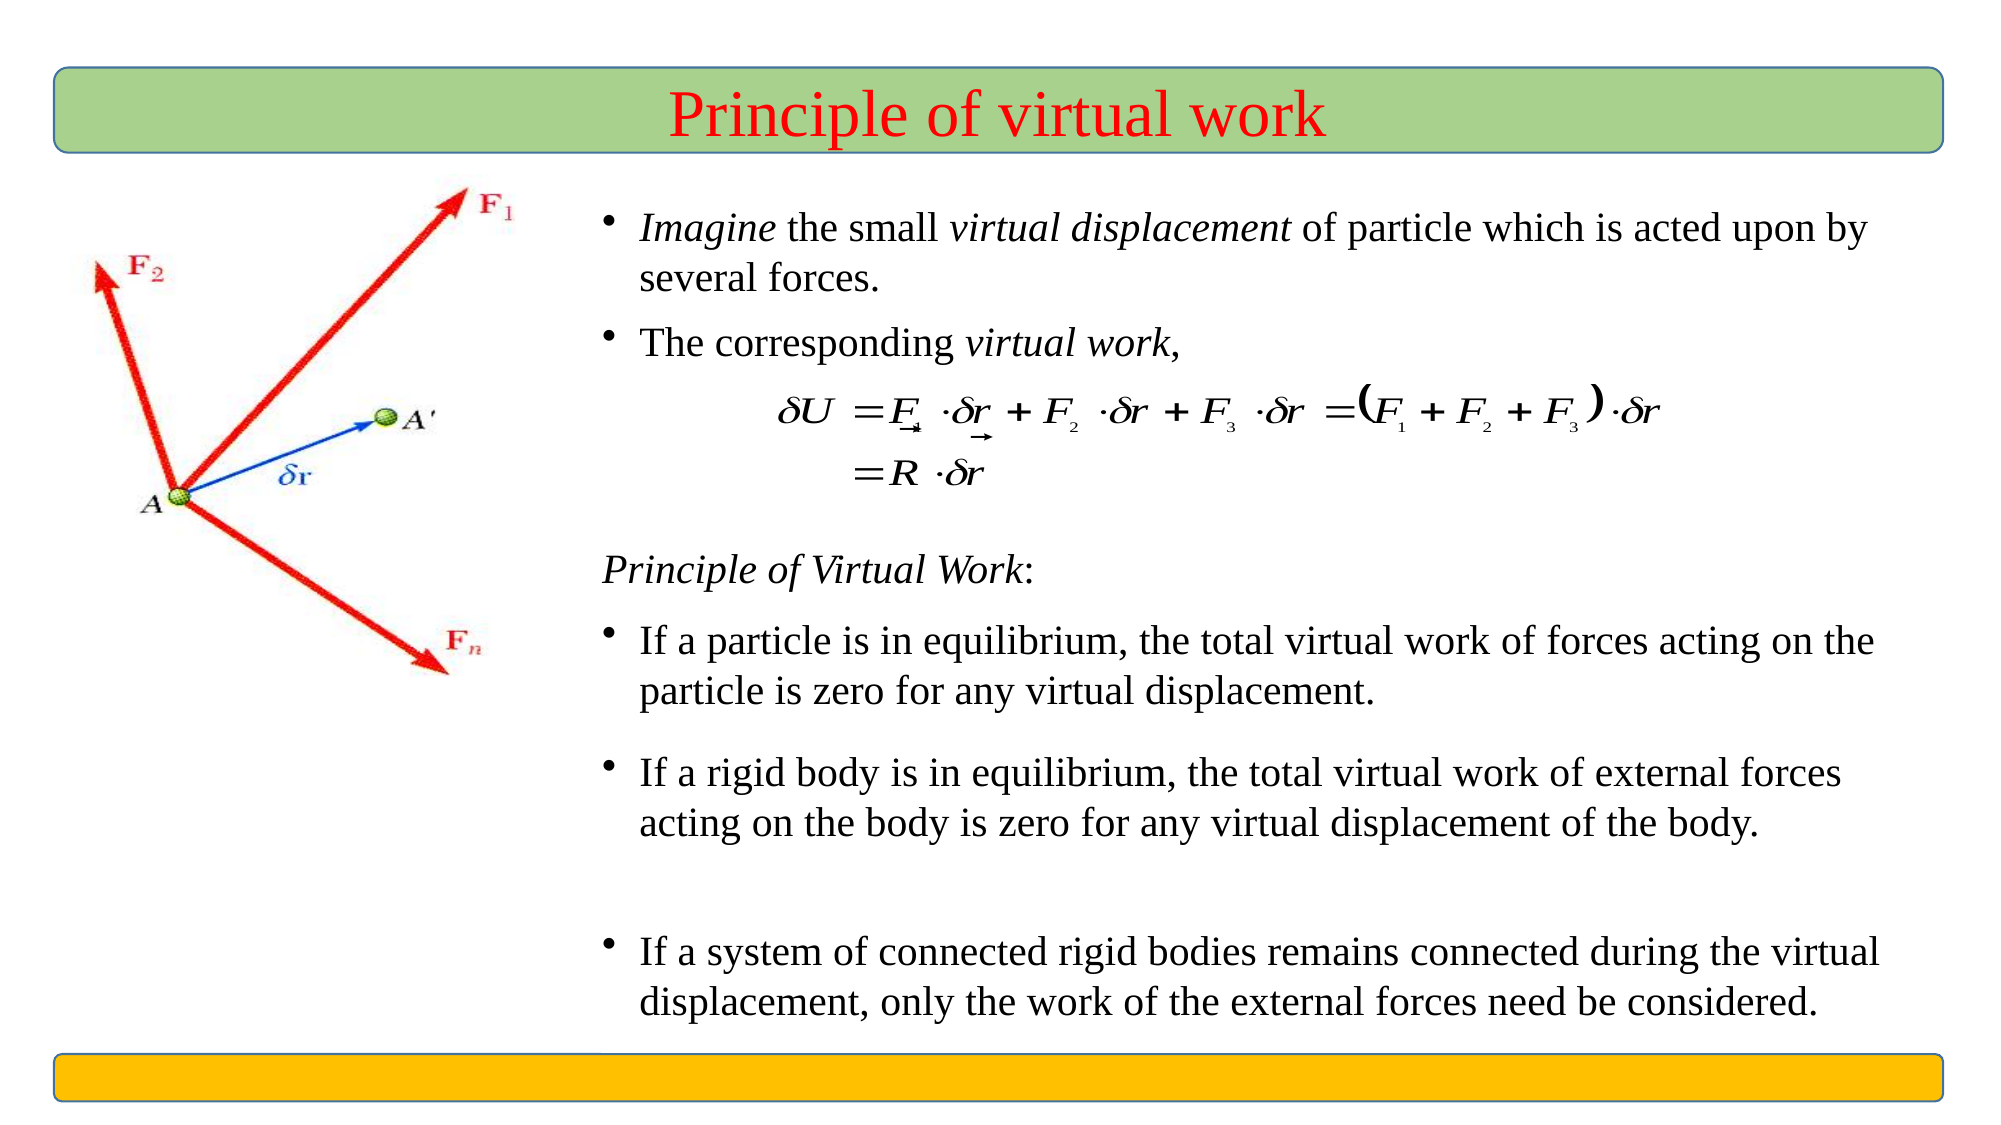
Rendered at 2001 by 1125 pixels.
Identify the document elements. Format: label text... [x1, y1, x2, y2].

text_box If a system of connected rigid bodies remains connected during the virtual displacement, only the work of the external forces need be considered. [587, 916, 1924, 1031]
text_box If a rigid body is in equilibrium, the total virtual work of external forces acting on the body is zero for any virtual displacement of the body. [587, 737, 1927, 853]
picture [71, 174, 533, 686]
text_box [587, 307, 1927, 491]
text_box Principle of Virtual Work: If a particle is in equilibrium, the total virtual work of forces acting on the particle is zero for any virtual displacement. [587, 534, 1939, 720]
text_box [52, 1052, 1945, 1103]
text_box Principle of virtual work [52, 66, 1945, 154]
text_box Imagine the small virtual displacement of particle which is acted upon by several forces. [587, 192, 1939, 308]
